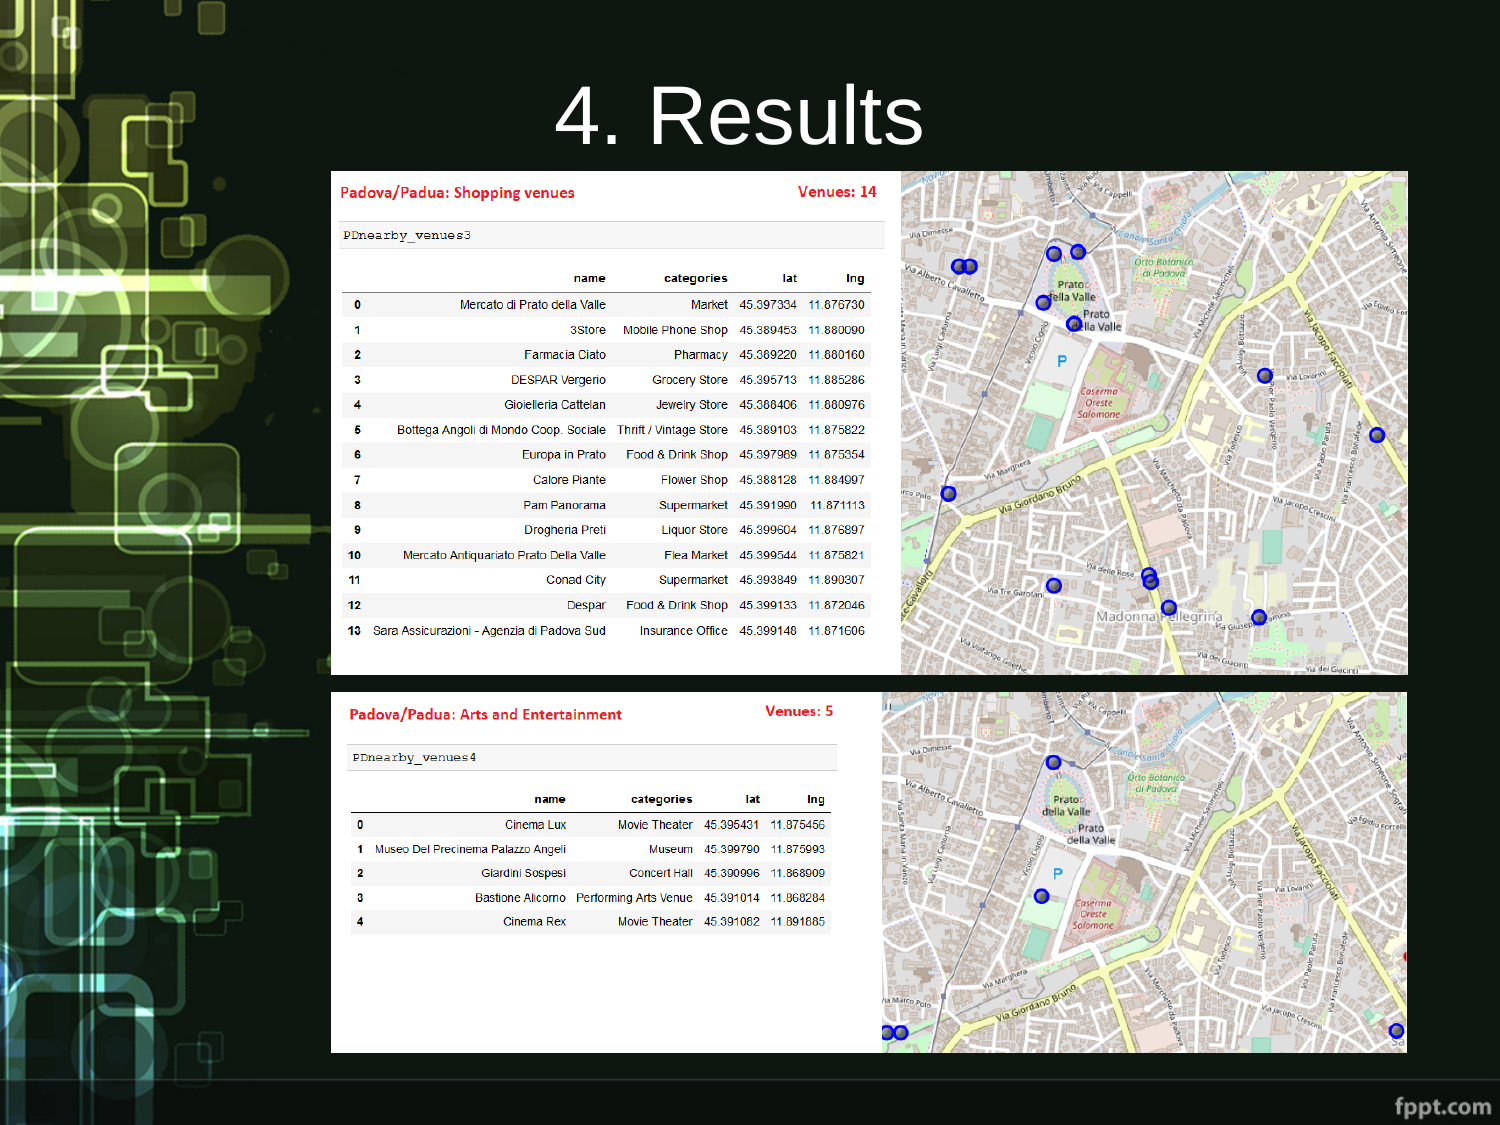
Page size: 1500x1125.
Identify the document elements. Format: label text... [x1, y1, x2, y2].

picture [0, 0, 1500, 1125]
title 4. Results [64, 31, 1415, 192]
